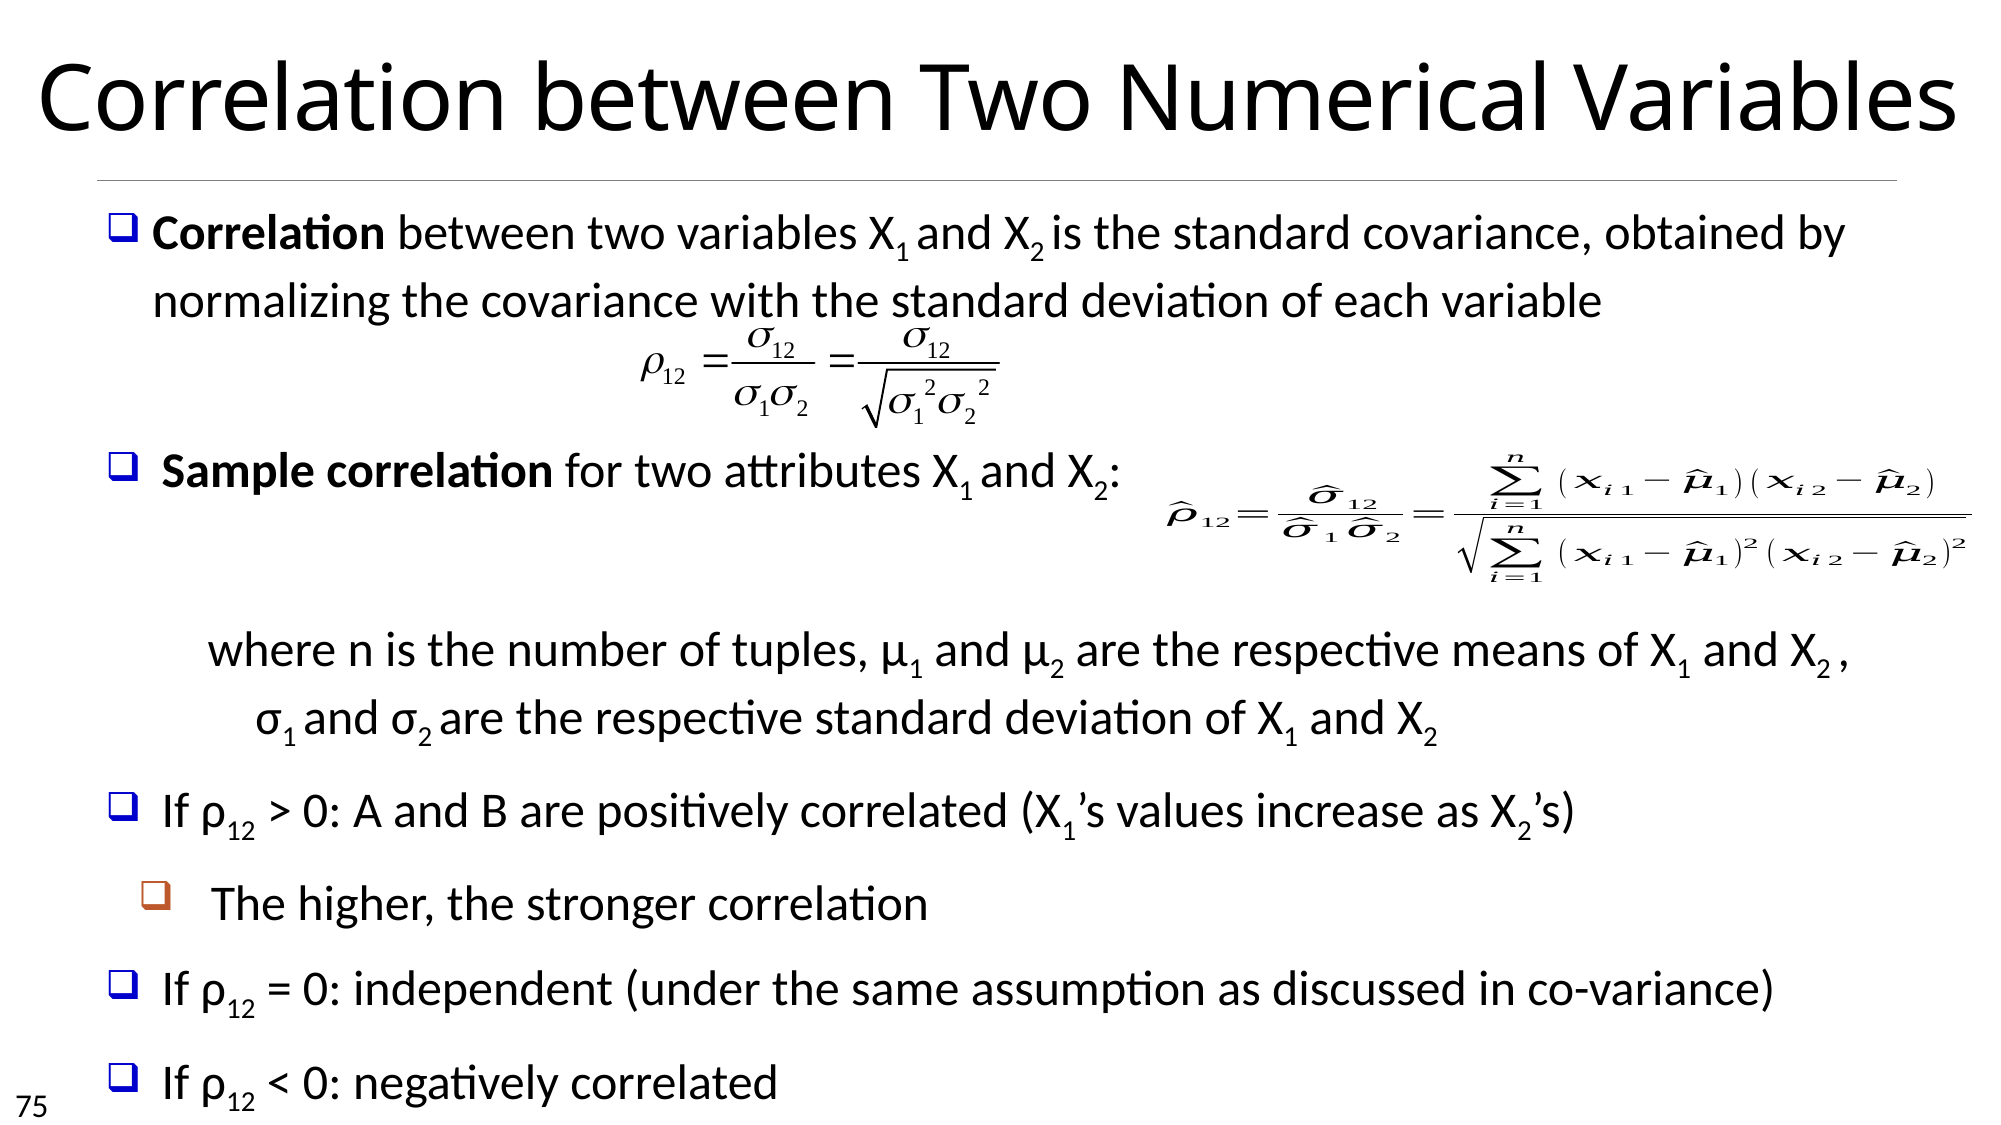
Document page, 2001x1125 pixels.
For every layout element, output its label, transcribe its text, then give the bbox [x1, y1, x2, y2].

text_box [632, 307, 1008, 436]
title Correlation between Two Numerical Variables [0, 31, 2000, 157]
list Correlation between two variables X1 and X2 is the standard covariance, obtained by normalizing the covariance with the standard deviation of each variable Sample correlation for two attributes X1 and X2: where n is the number of tuples, µ1 and µ2 are the respective means of X1 and X2 , σ1 and σ2 are the respective standard deviation of X1 and X2 If ρ12 > 0: A and B are positively correlated (X1’s values increase as X2’s) The higher, the stronger correlation If ρ12 = 0: independent (under the same assumption as discussed in co-variance) If ρ12 < 0: negatively correlated [90, 191, 1882, 1086]
